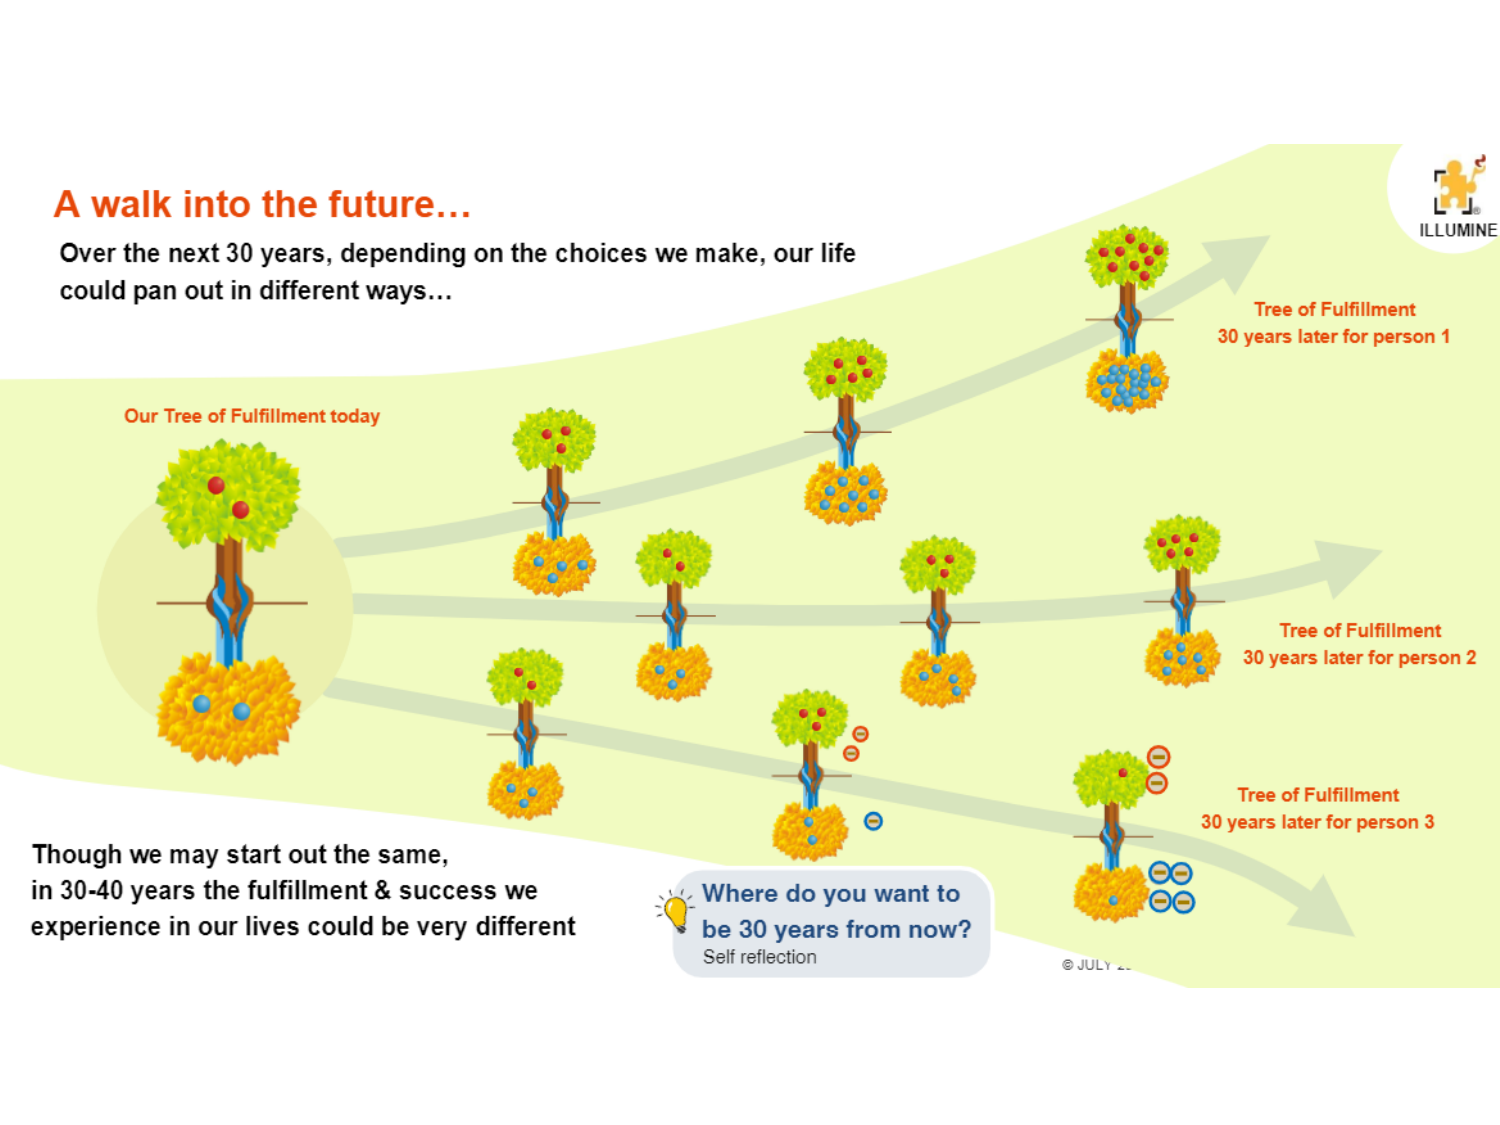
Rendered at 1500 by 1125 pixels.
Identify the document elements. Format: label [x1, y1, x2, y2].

picture [0, 144, 1500, 988]
